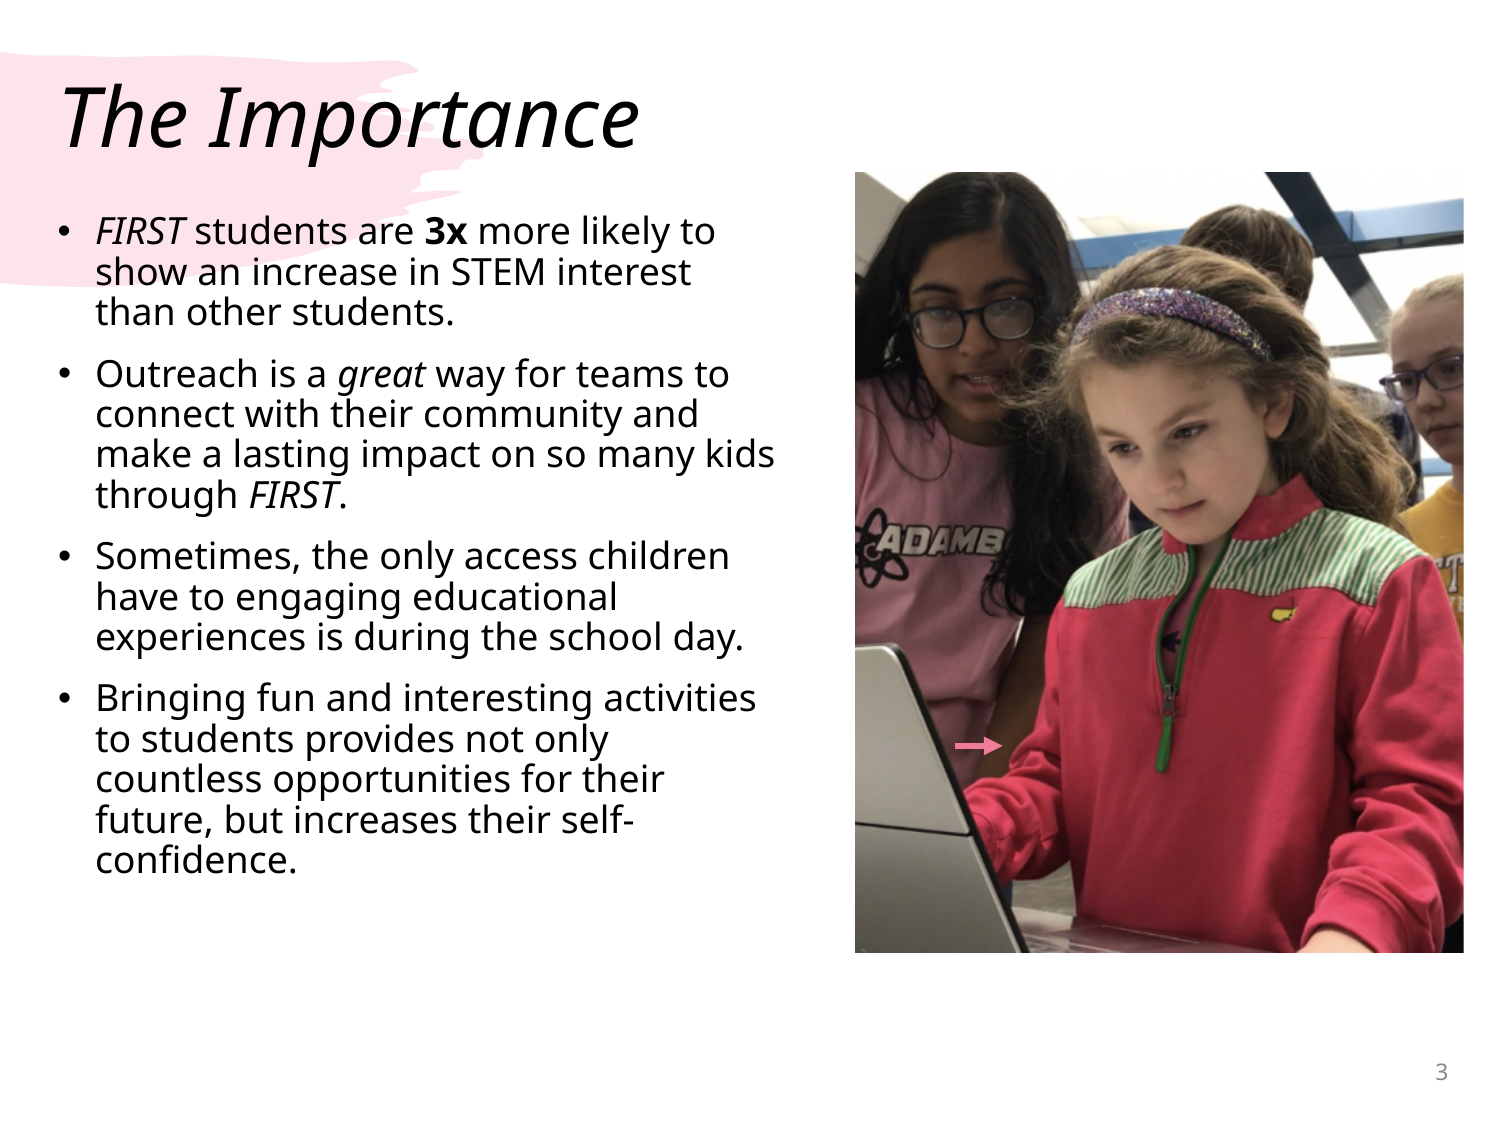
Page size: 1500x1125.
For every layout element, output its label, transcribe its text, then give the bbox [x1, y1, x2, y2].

list FIRST students are 3x more likely to show an increase in STEM interest than other students. Outreach is a great way for teams to connect with their community and make a lasting impact on so many kids through FIRST. Sometimes, the only access children have to engaging educational experiences is during the school day. Bringing fun and interesting activities to students provides not only countless opportunities for their future, but increases their self-confidence. [42, 204, 796, 1030]
slide_number ‹#› [1378, 1042, 1464, 1103]
title The Importance [42, 59, 1464, 182]
picture [854, 171, 1465, 954]
